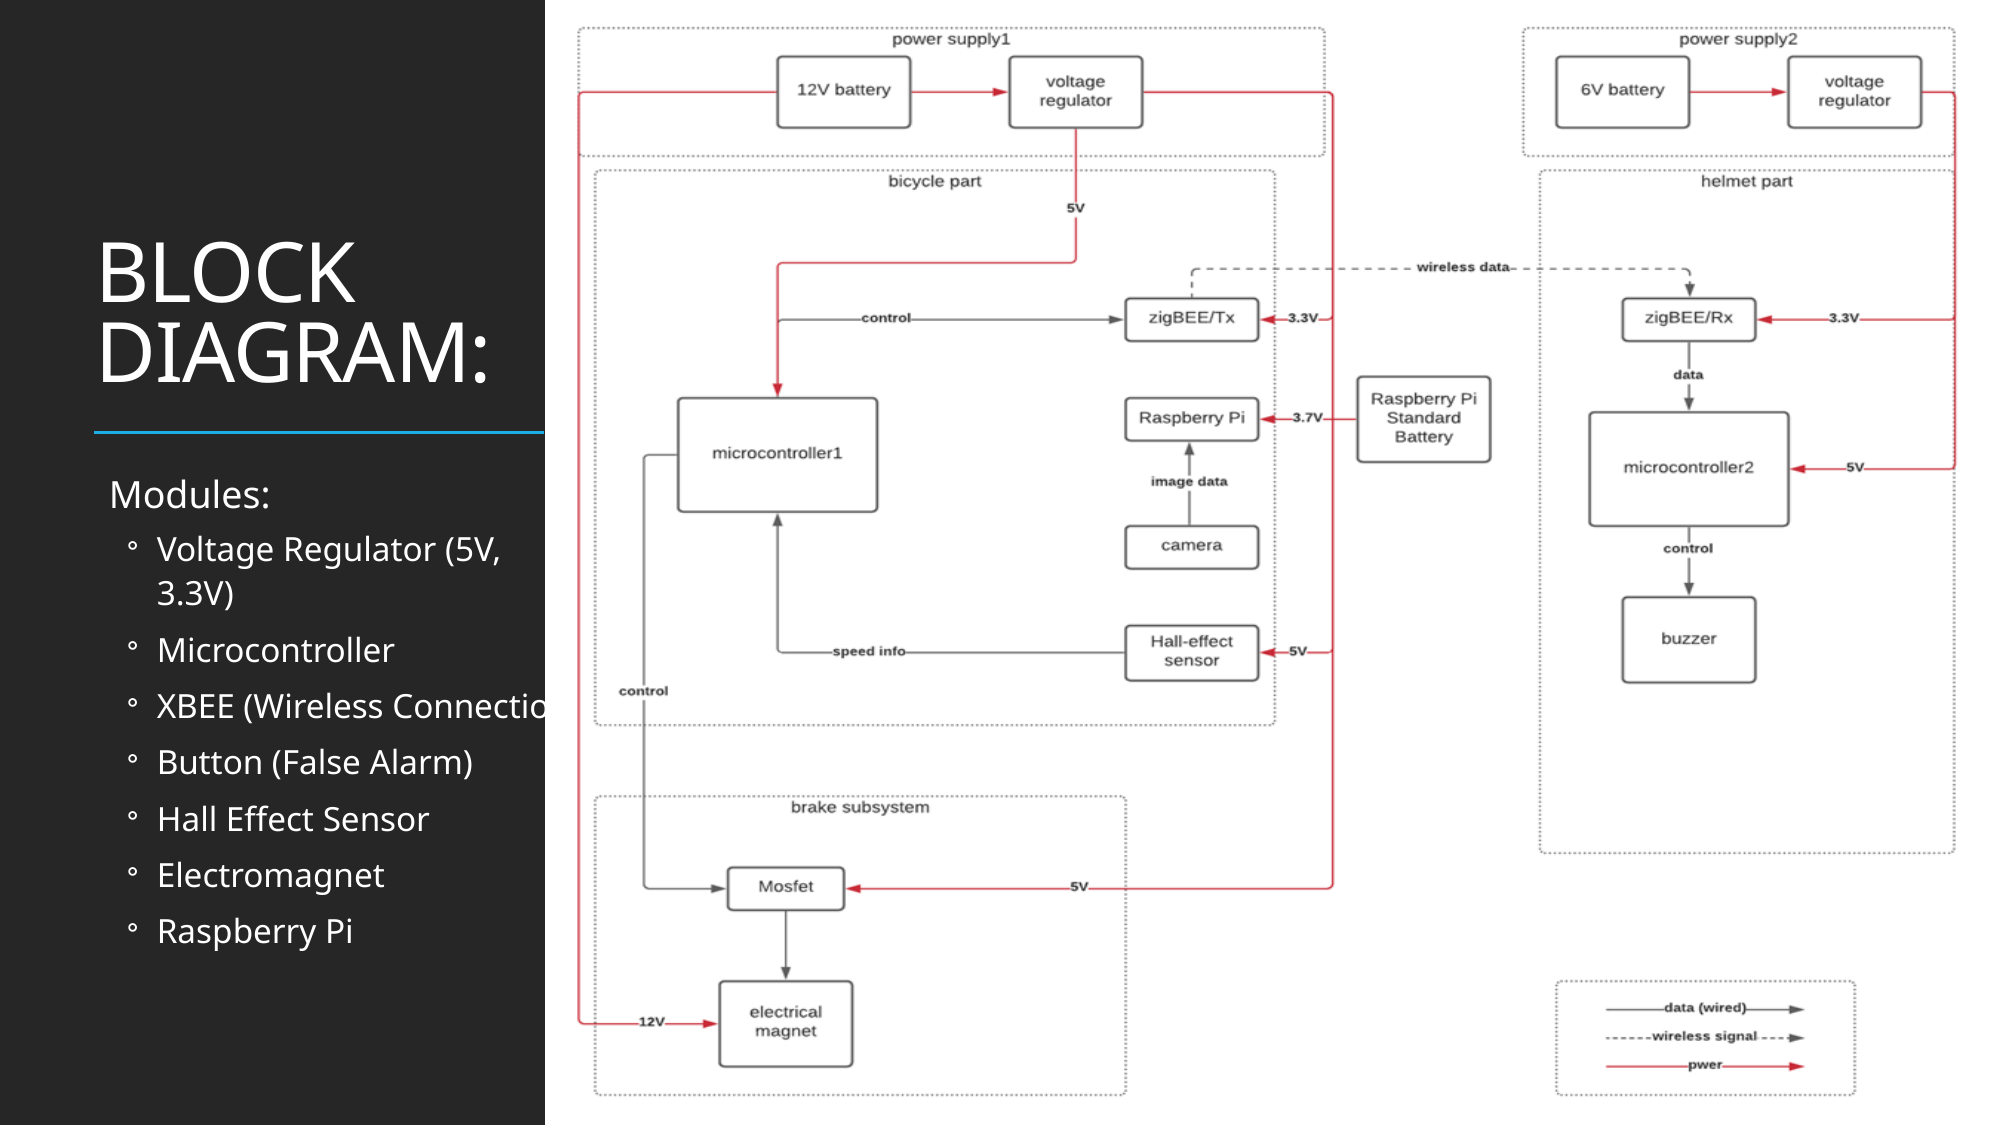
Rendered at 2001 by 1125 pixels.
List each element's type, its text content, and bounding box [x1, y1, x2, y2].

picture [544, 0, 1991, 1125]
title BLOCK DIAGRAM: [80, 84, 542, 407]
text_box [0, 0, 543, 1125]
list Modules: Voltage Regulator (5V, 3.3V) Microcontroller XBEE (Wireless Connection) Button (False Alarm) Hall Effect Sensor Electromagnet Raspberry Pi [93, 459, 542, 983]
